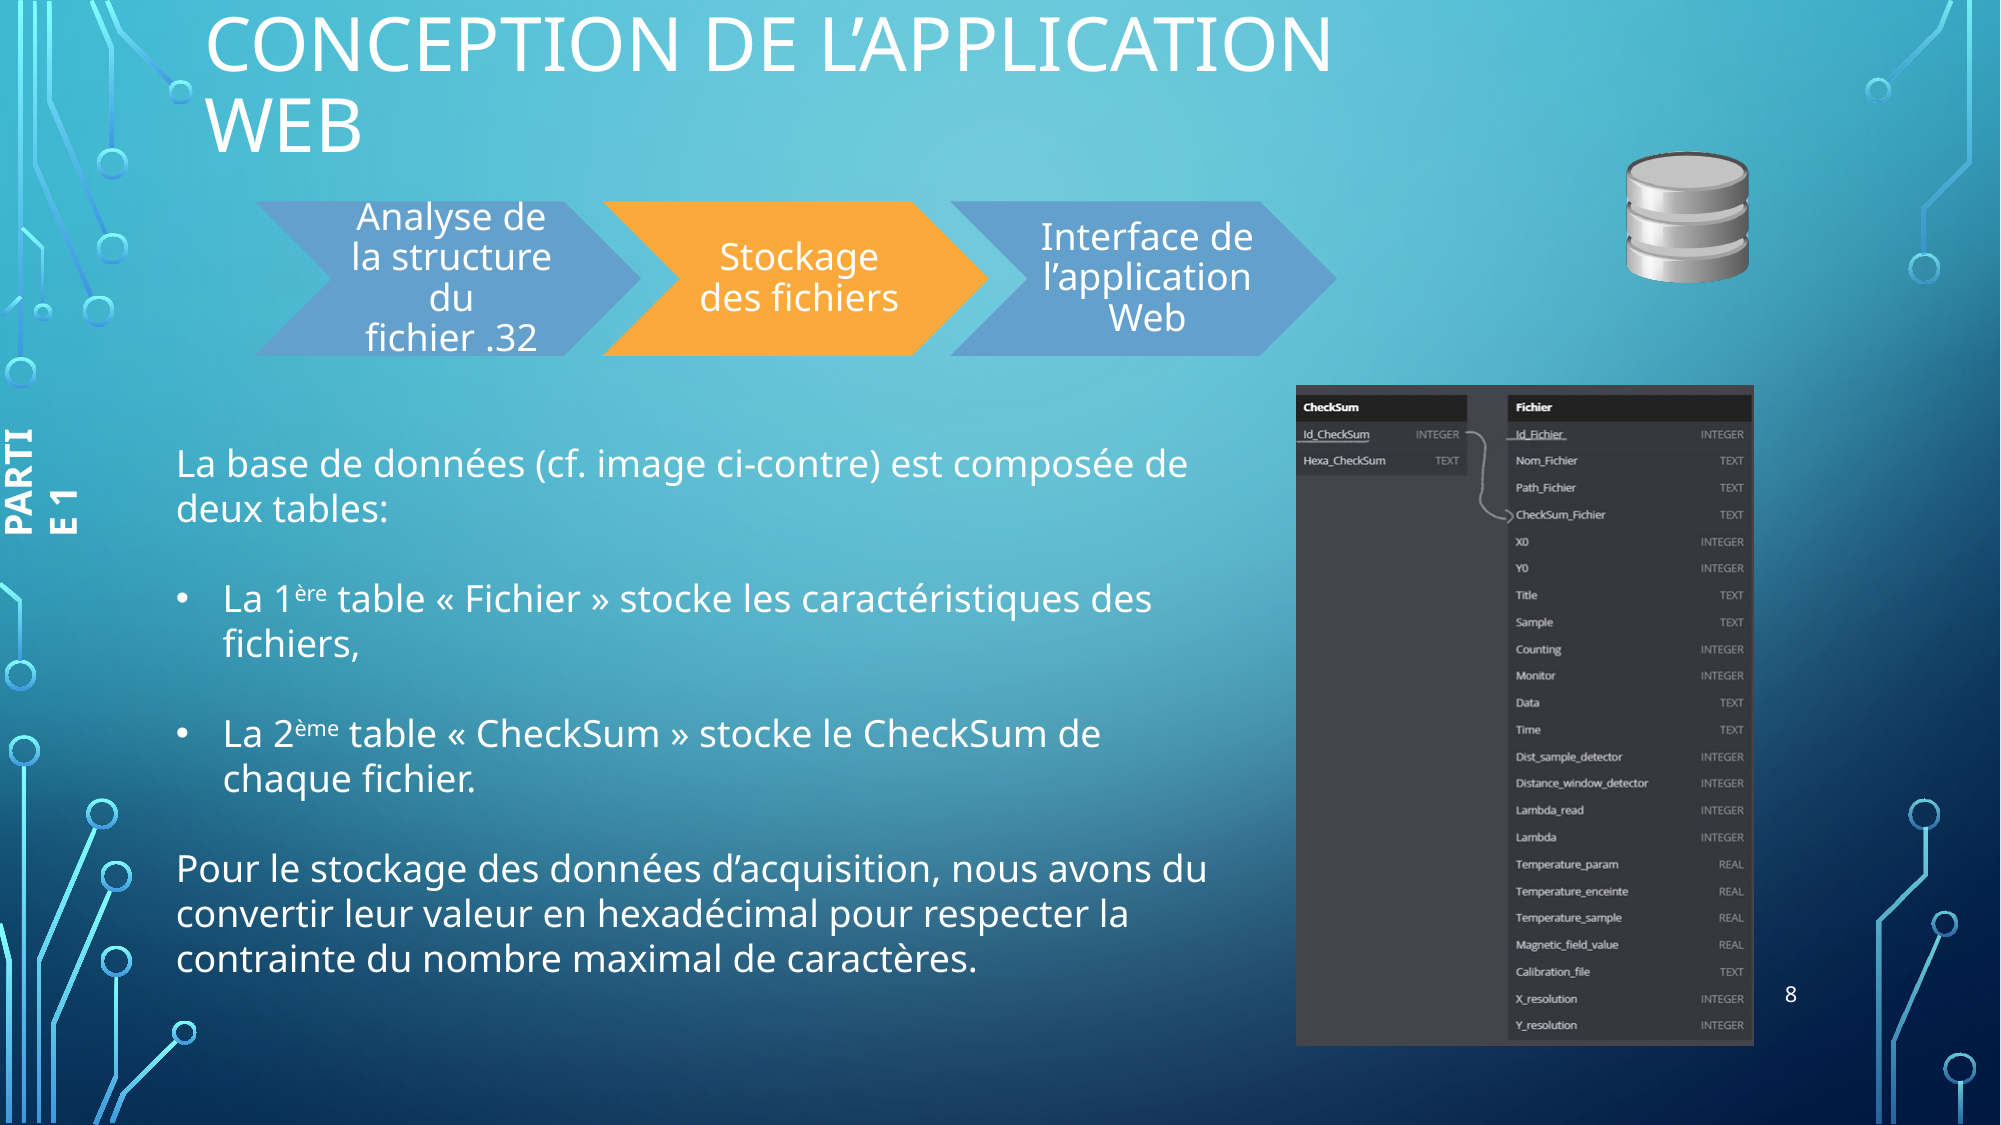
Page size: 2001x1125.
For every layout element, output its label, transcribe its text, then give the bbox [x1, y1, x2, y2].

slide_number 8 [1754, 965, 1813, 1025]
text_box PARTIE 1 [0, 397, 63, 553]
text_box La base de données (cf. image ci-contre) est composée de deux tables: La 1ère table « Fichier » stocke les caractéristiques des fichiers, La 2ème table « CheckSum » stocke le CheckSum de chaque fichier. Pour le stockage des données d’acquisition, nous avons du convertir leur valeur en hexadécimal pour respecter la contrainte du nombre maximal de caractères. [161, 432, 1254, 1033]
picture [1621, 150, 1754, 283]
text_box Conception de l’application web [189, 0, 1431, 177]
picture [1296, 385, 1754, 1047]
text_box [253, 78, 1338, 479]
